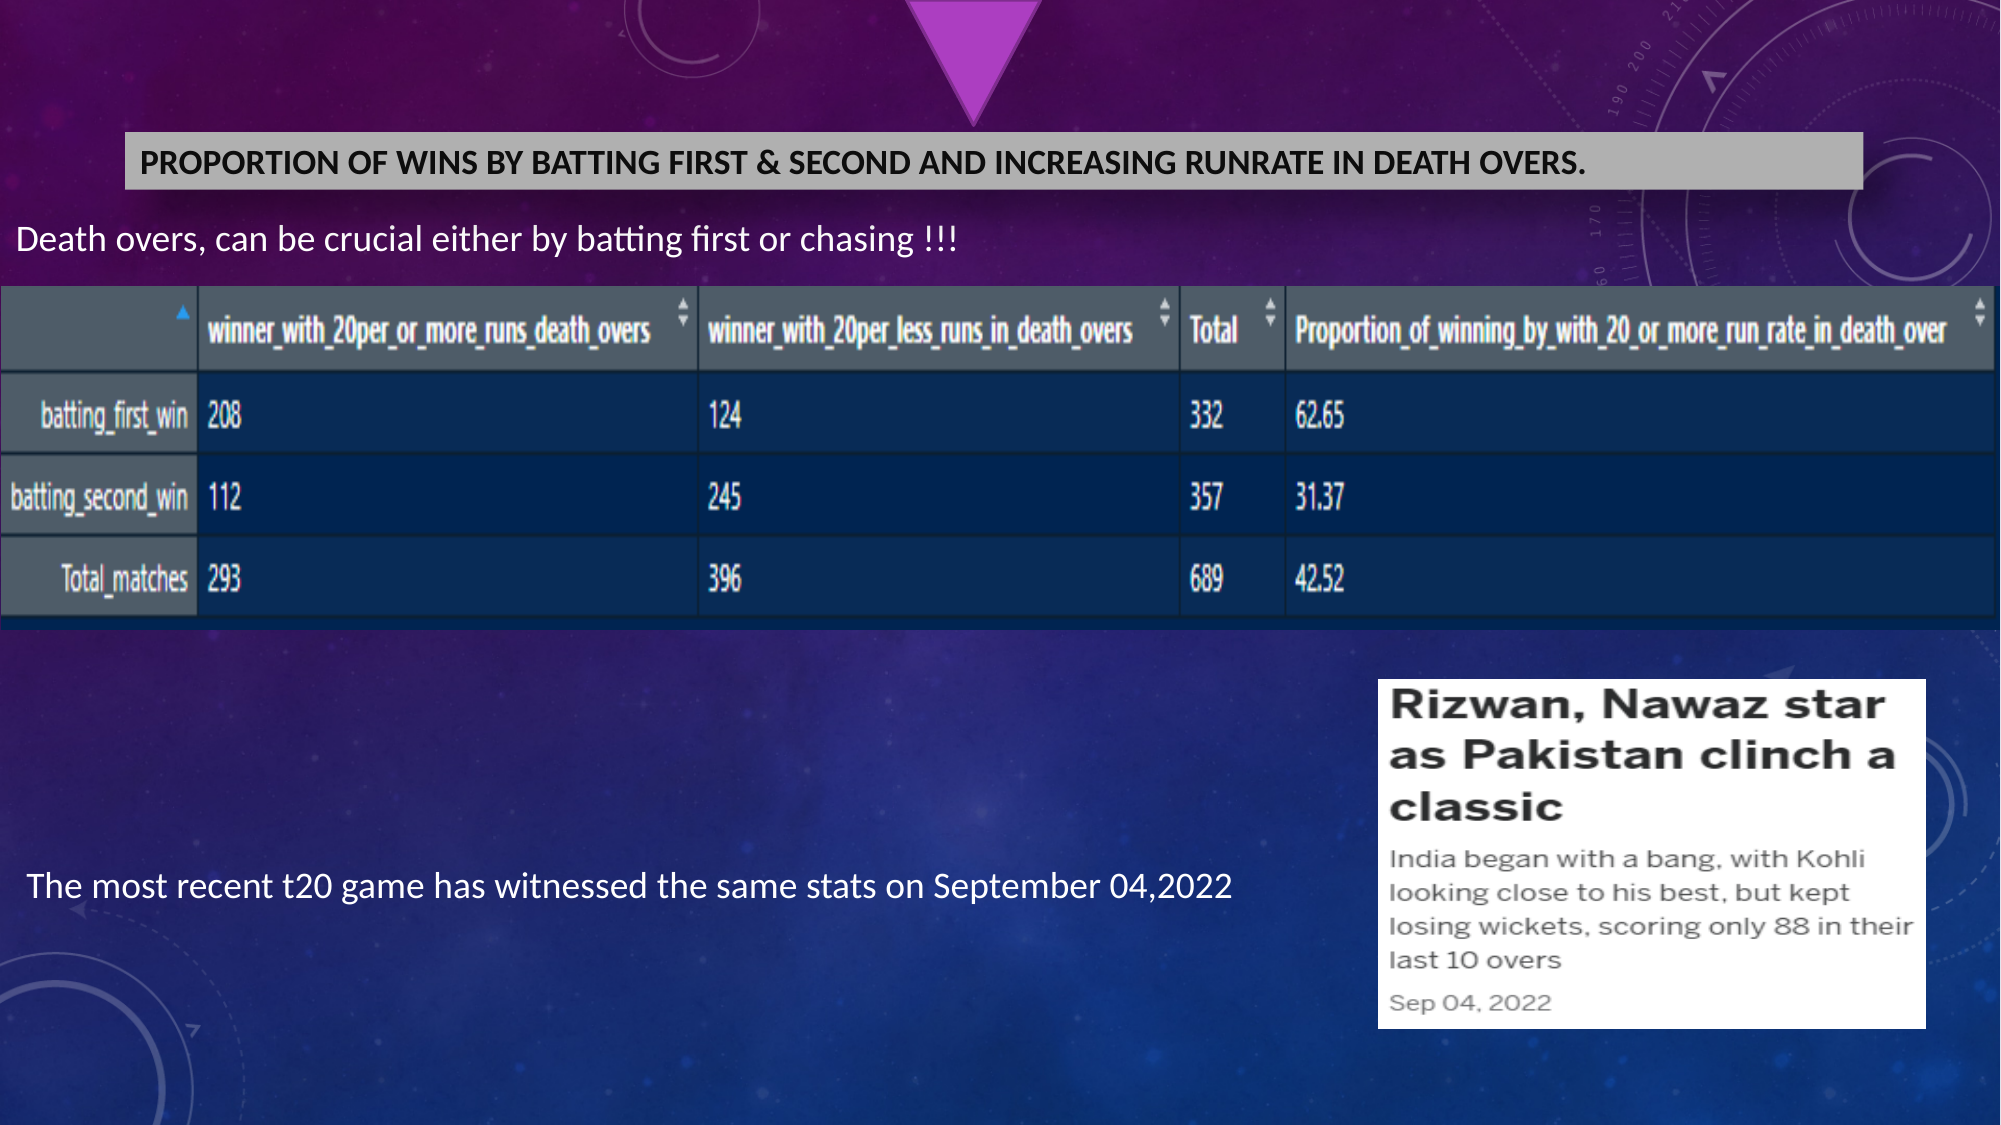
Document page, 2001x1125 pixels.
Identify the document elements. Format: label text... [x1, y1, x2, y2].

text_box The most recent t20 game has witnessed the same stats on September 04,2022 [11, 854, 1250, 914]
picture [0, 0, 2001, 1125]
text_box Death overs, can be crucial either by batting first or chasing !!! [1, 206, 1111, 267]
text_box [905, 0, 1042, 127]
text_box PROPORTION OF WINS BY BATTING FIRST & SECOND AND INCREASING RUNRATE IN DEATH OVERS. [125, 132, 1864, 190]
